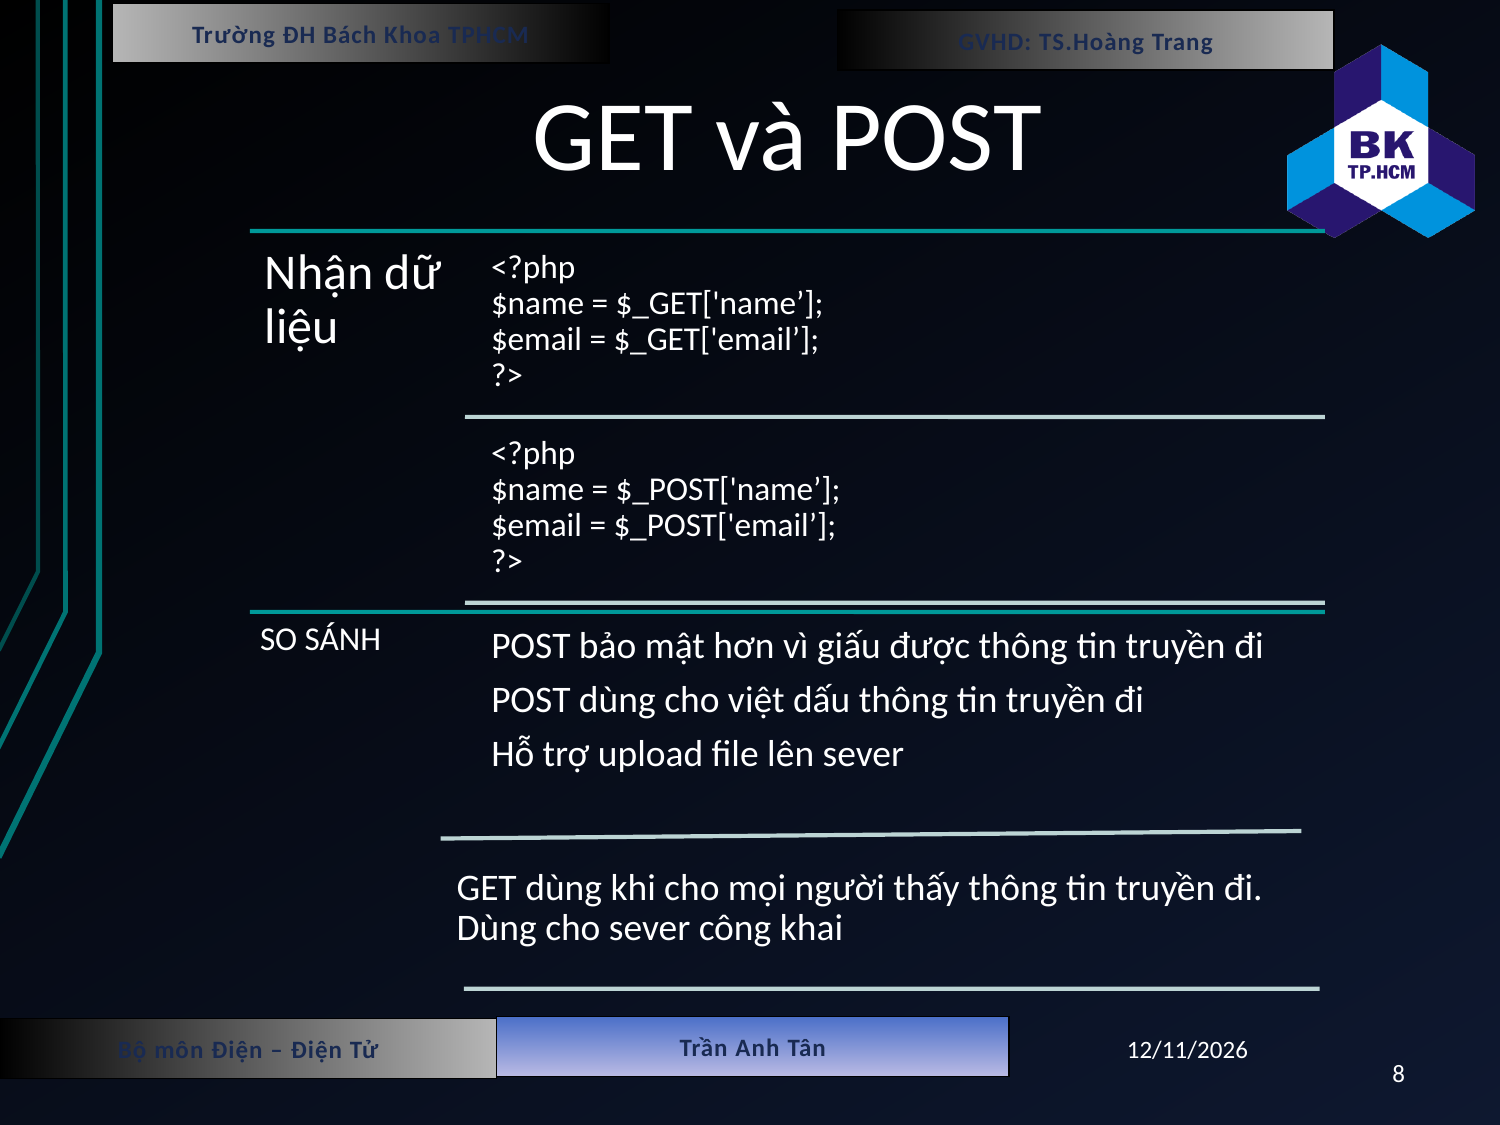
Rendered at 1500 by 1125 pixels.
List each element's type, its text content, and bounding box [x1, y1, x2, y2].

text_box Bộ môn Điện – Điện Tử [0, 1018, 497, 1079]
picture [1287, 44, 1476, 238]
footer Trần Anh Tân [496, 1016, 1010, 1077]
title GET và POST [150, 45, 1284, 200]
slide_number 8 [1299, 1042, 1425, 1103]
text_box Trường ĐH Bách Khoa TPHCM [112, 3, 610, 64]
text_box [249, 228, 1326, 995]
text_box GVHD: TS.Hoàng Trang [837, 9, 1335, 71]
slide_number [1012, 1018, 1363, 1079]
